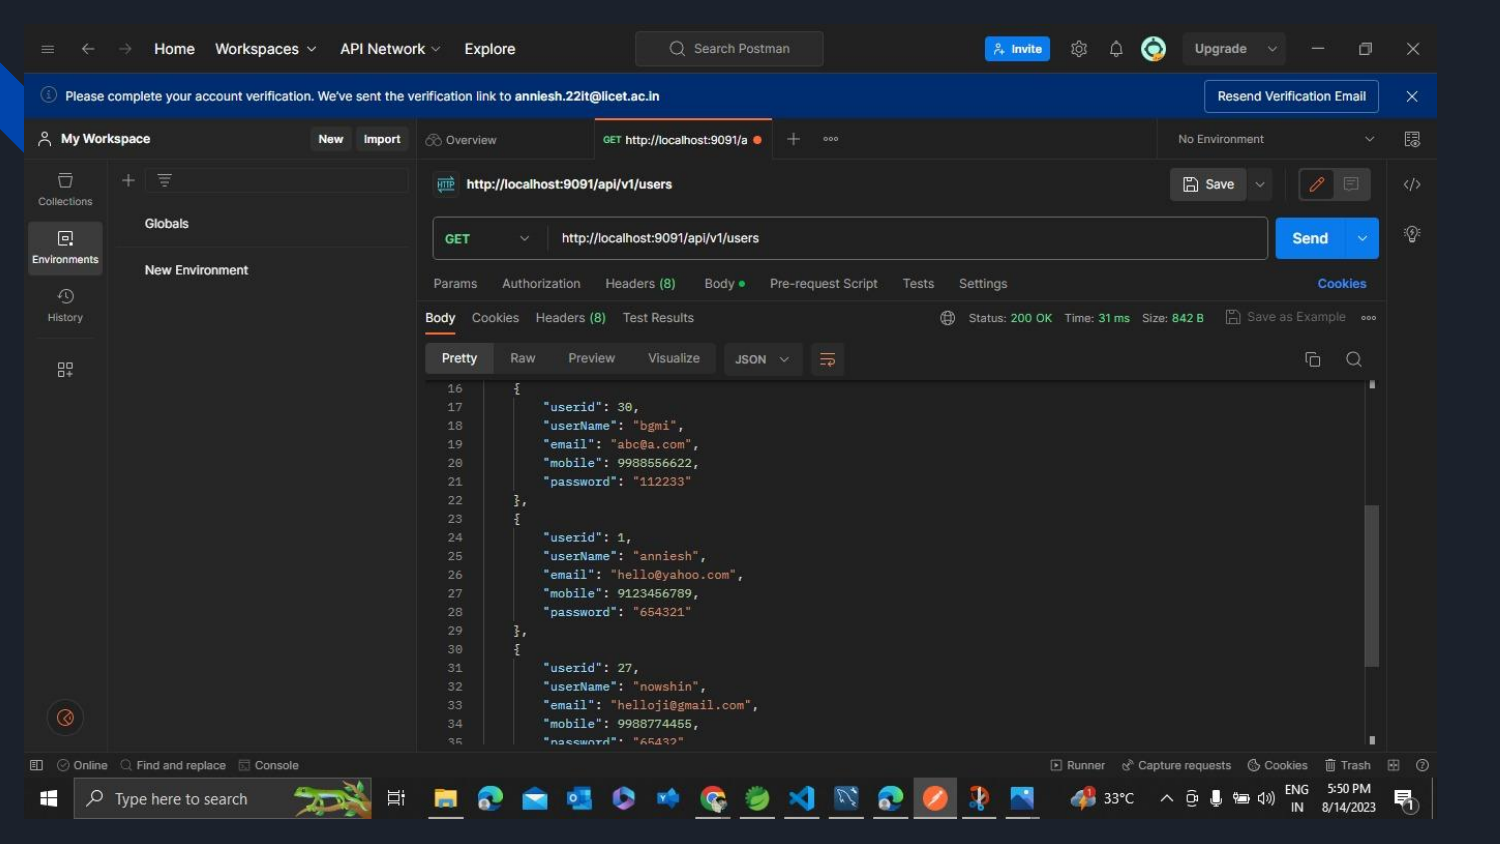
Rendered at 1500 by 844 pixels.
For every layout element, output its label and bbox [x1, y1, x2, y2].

picture [24, 24, 1437, 819]
